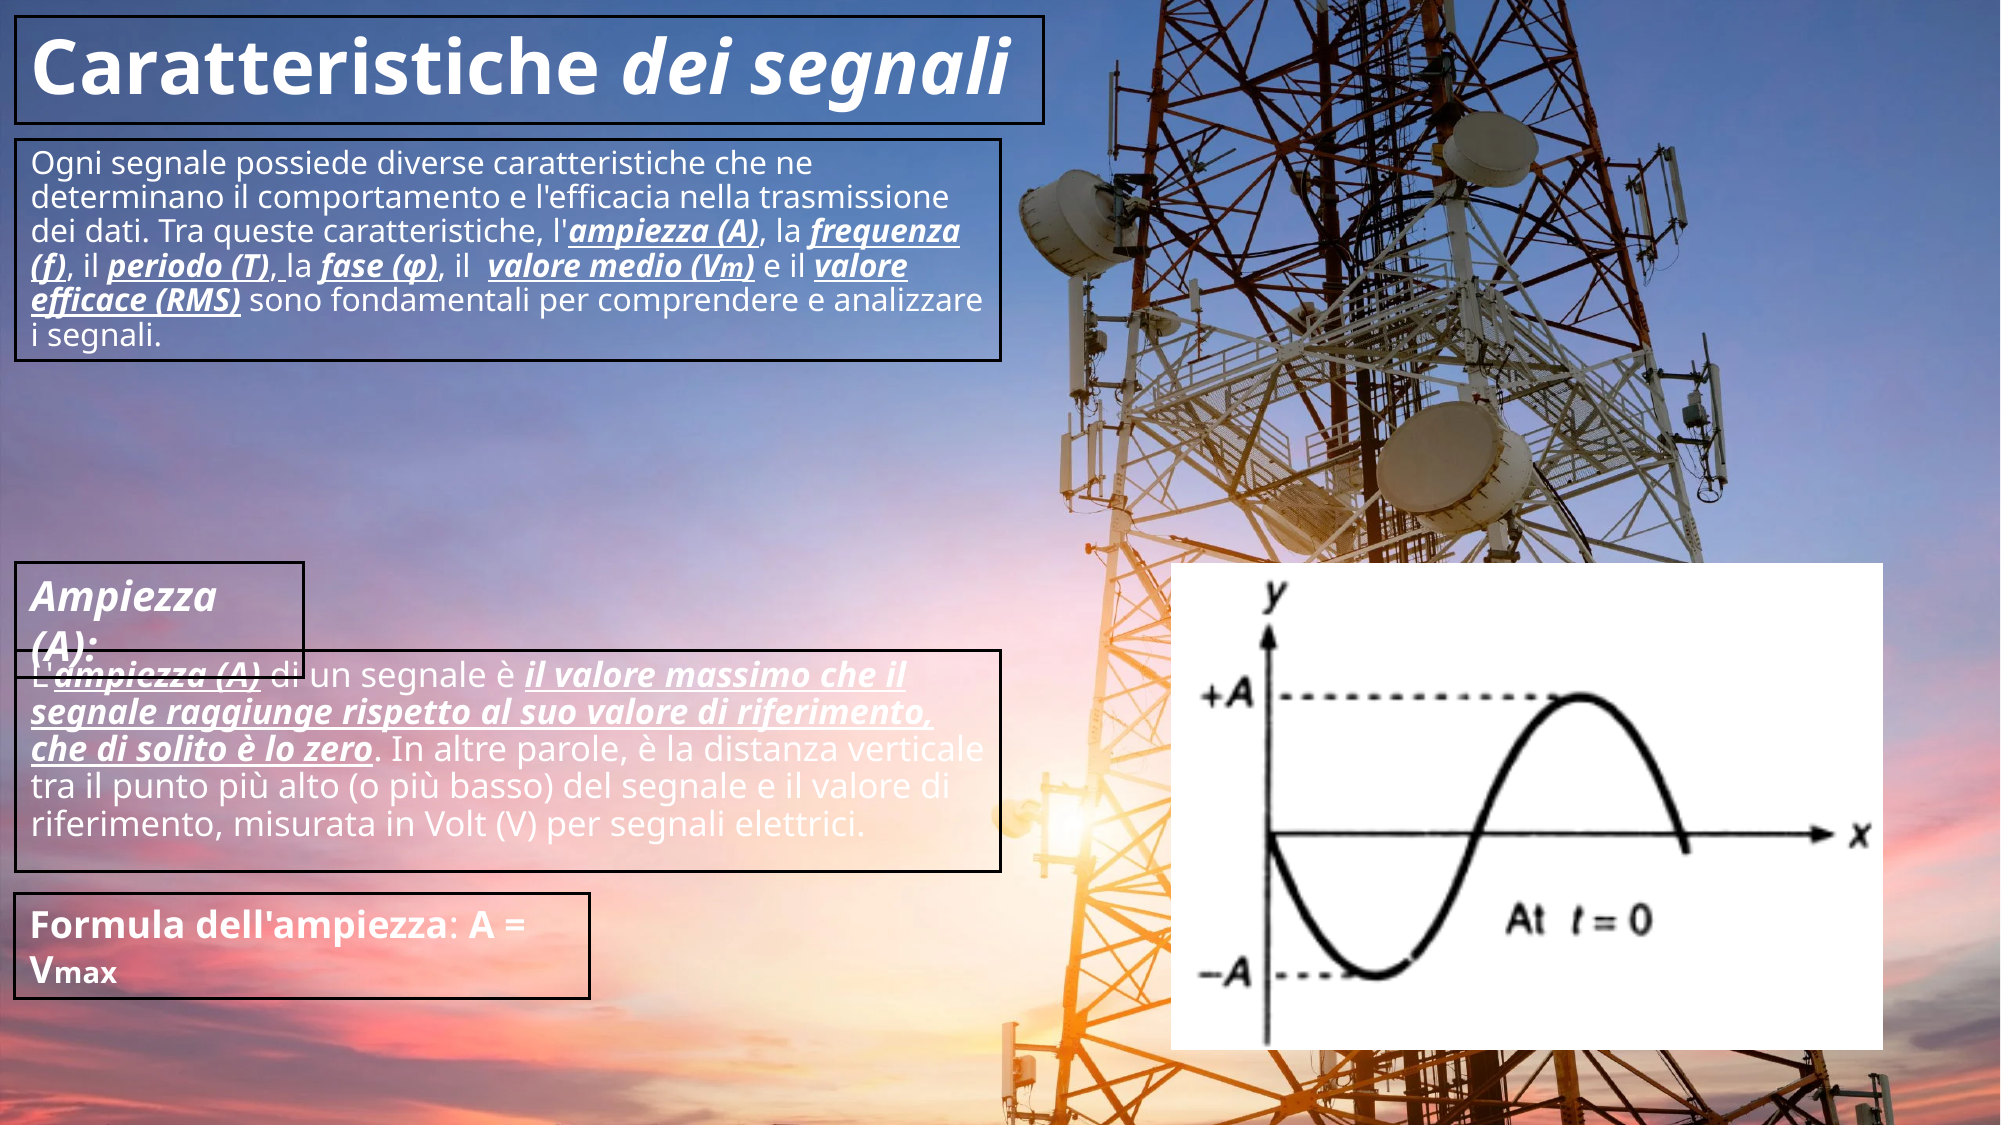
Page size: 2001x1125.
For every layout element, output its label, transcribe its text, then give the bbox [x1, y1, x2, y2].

text_box Formula dell'ampiezza: A = Vmax [13, 892, 591, 1000]
picture [0, 0, 2001, 1125]
text_box L'ampiezza (A) di un segnale è il valore massimo che il segnale raggiunge rispetto al suo valore di riferimento, che di solito è lo zero. In altre parole, è la distanza verticale tra il punto più alto (o più basso) del segnale e il valore di riferimento, misurata in Volt (V) per segnali elettrici. [14, 649, 1002, 873]
title Caratteristiche dei segnali [14, 15, 1045, 125]
text_box Ampiezza (A): [14, 561, 305, 679]
text_box Ogni segnale possiede diverse caratteristiche che ne determinano il comportamento e l'efficacia nella trasmissione dei dati. Tra queste caratteristiche, l'ampiezza (A), la frequenza (f), il periodo (T), la fase (φ), il valore medio (Vm) e il valore efficace (RMS) sono fondamentali per comprendere e analizzare i segnali. [14, 138, 1002, 362]
